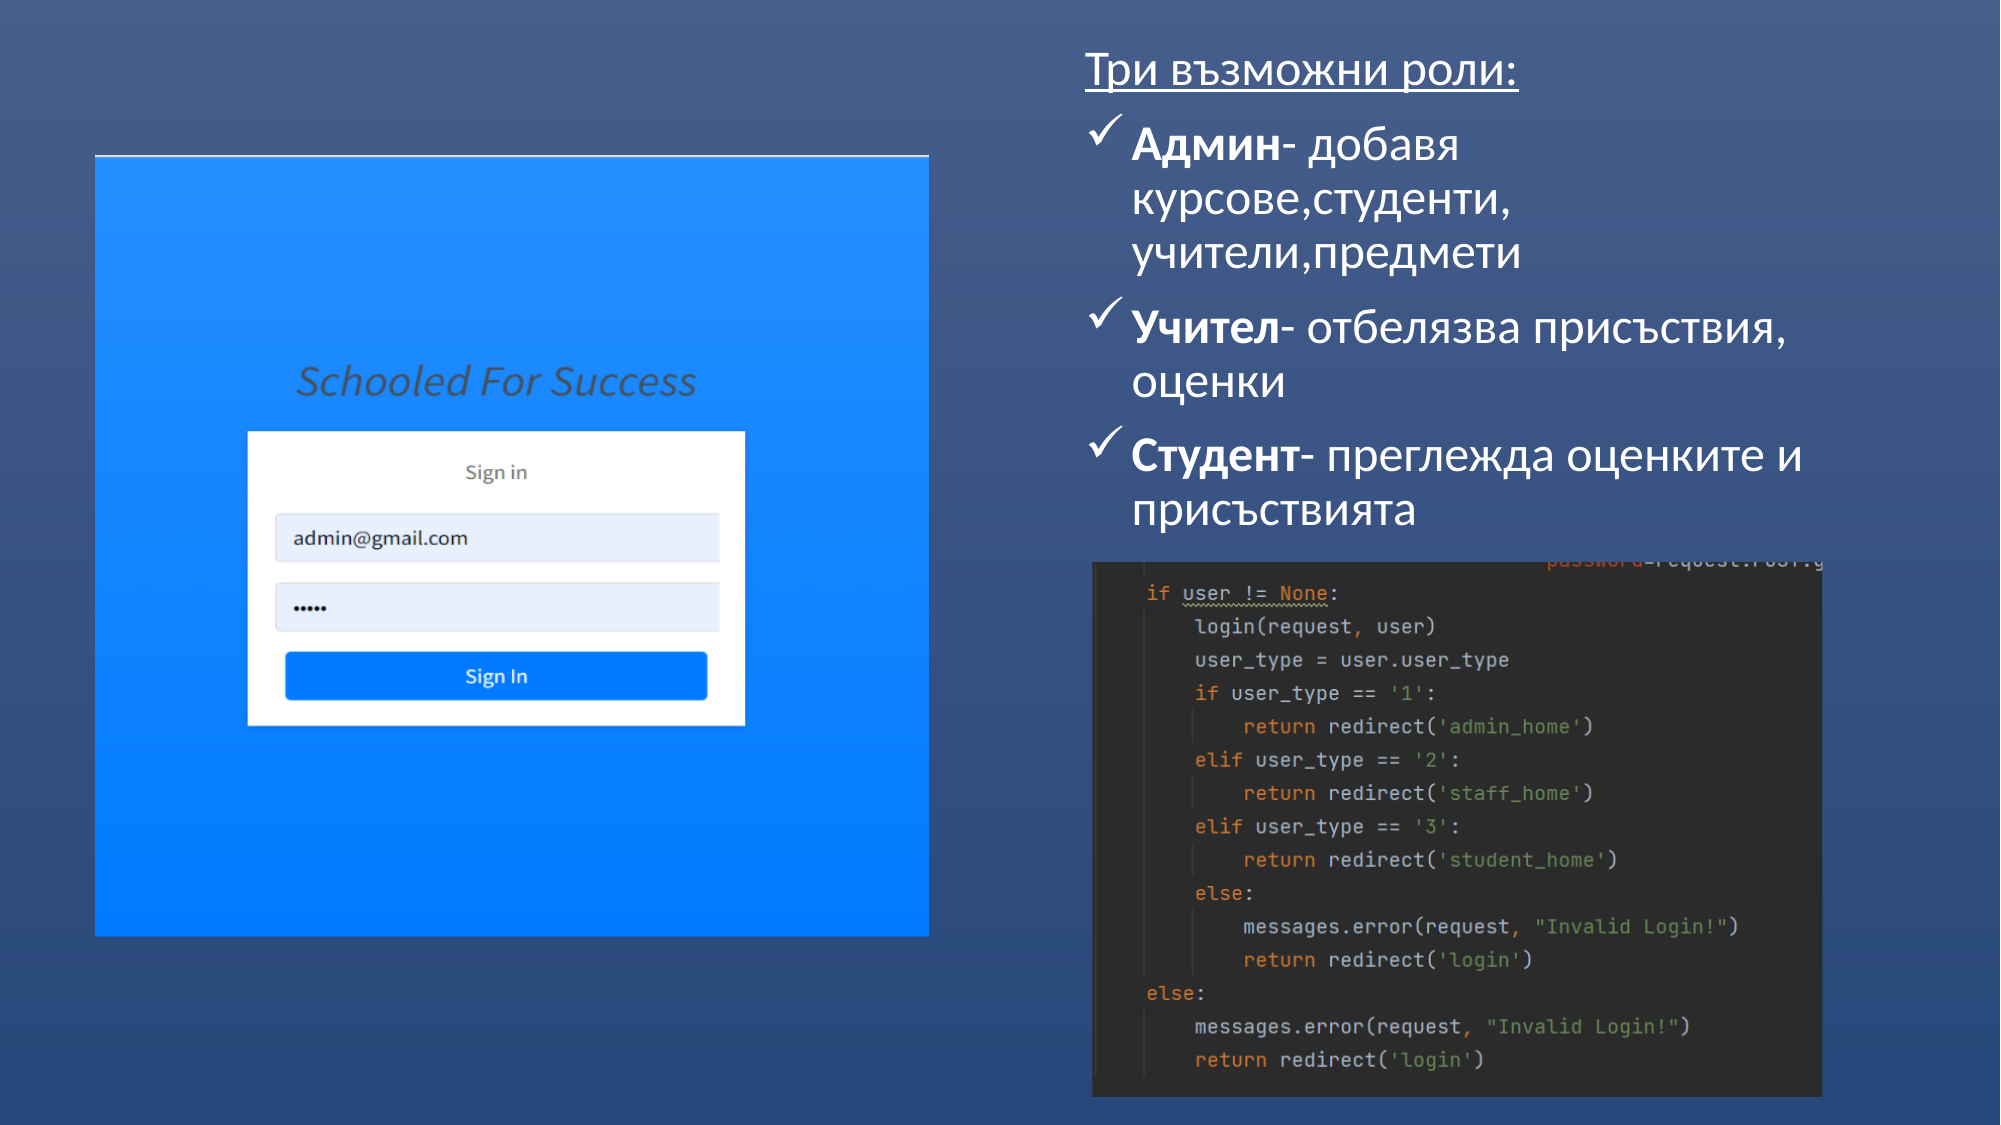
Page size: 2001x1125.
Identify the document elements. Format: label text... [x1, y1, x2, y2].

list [94, 155, 929, 937]
list Три възможни роли: Админ- добавя курсове,студенти, учители,предмети Учител- отбелязва присъствия, оценки Студент- преглежда оценките и присъствията [1069, 34, 1846, 531]
picture [1092, 562, 1823, 1097]
